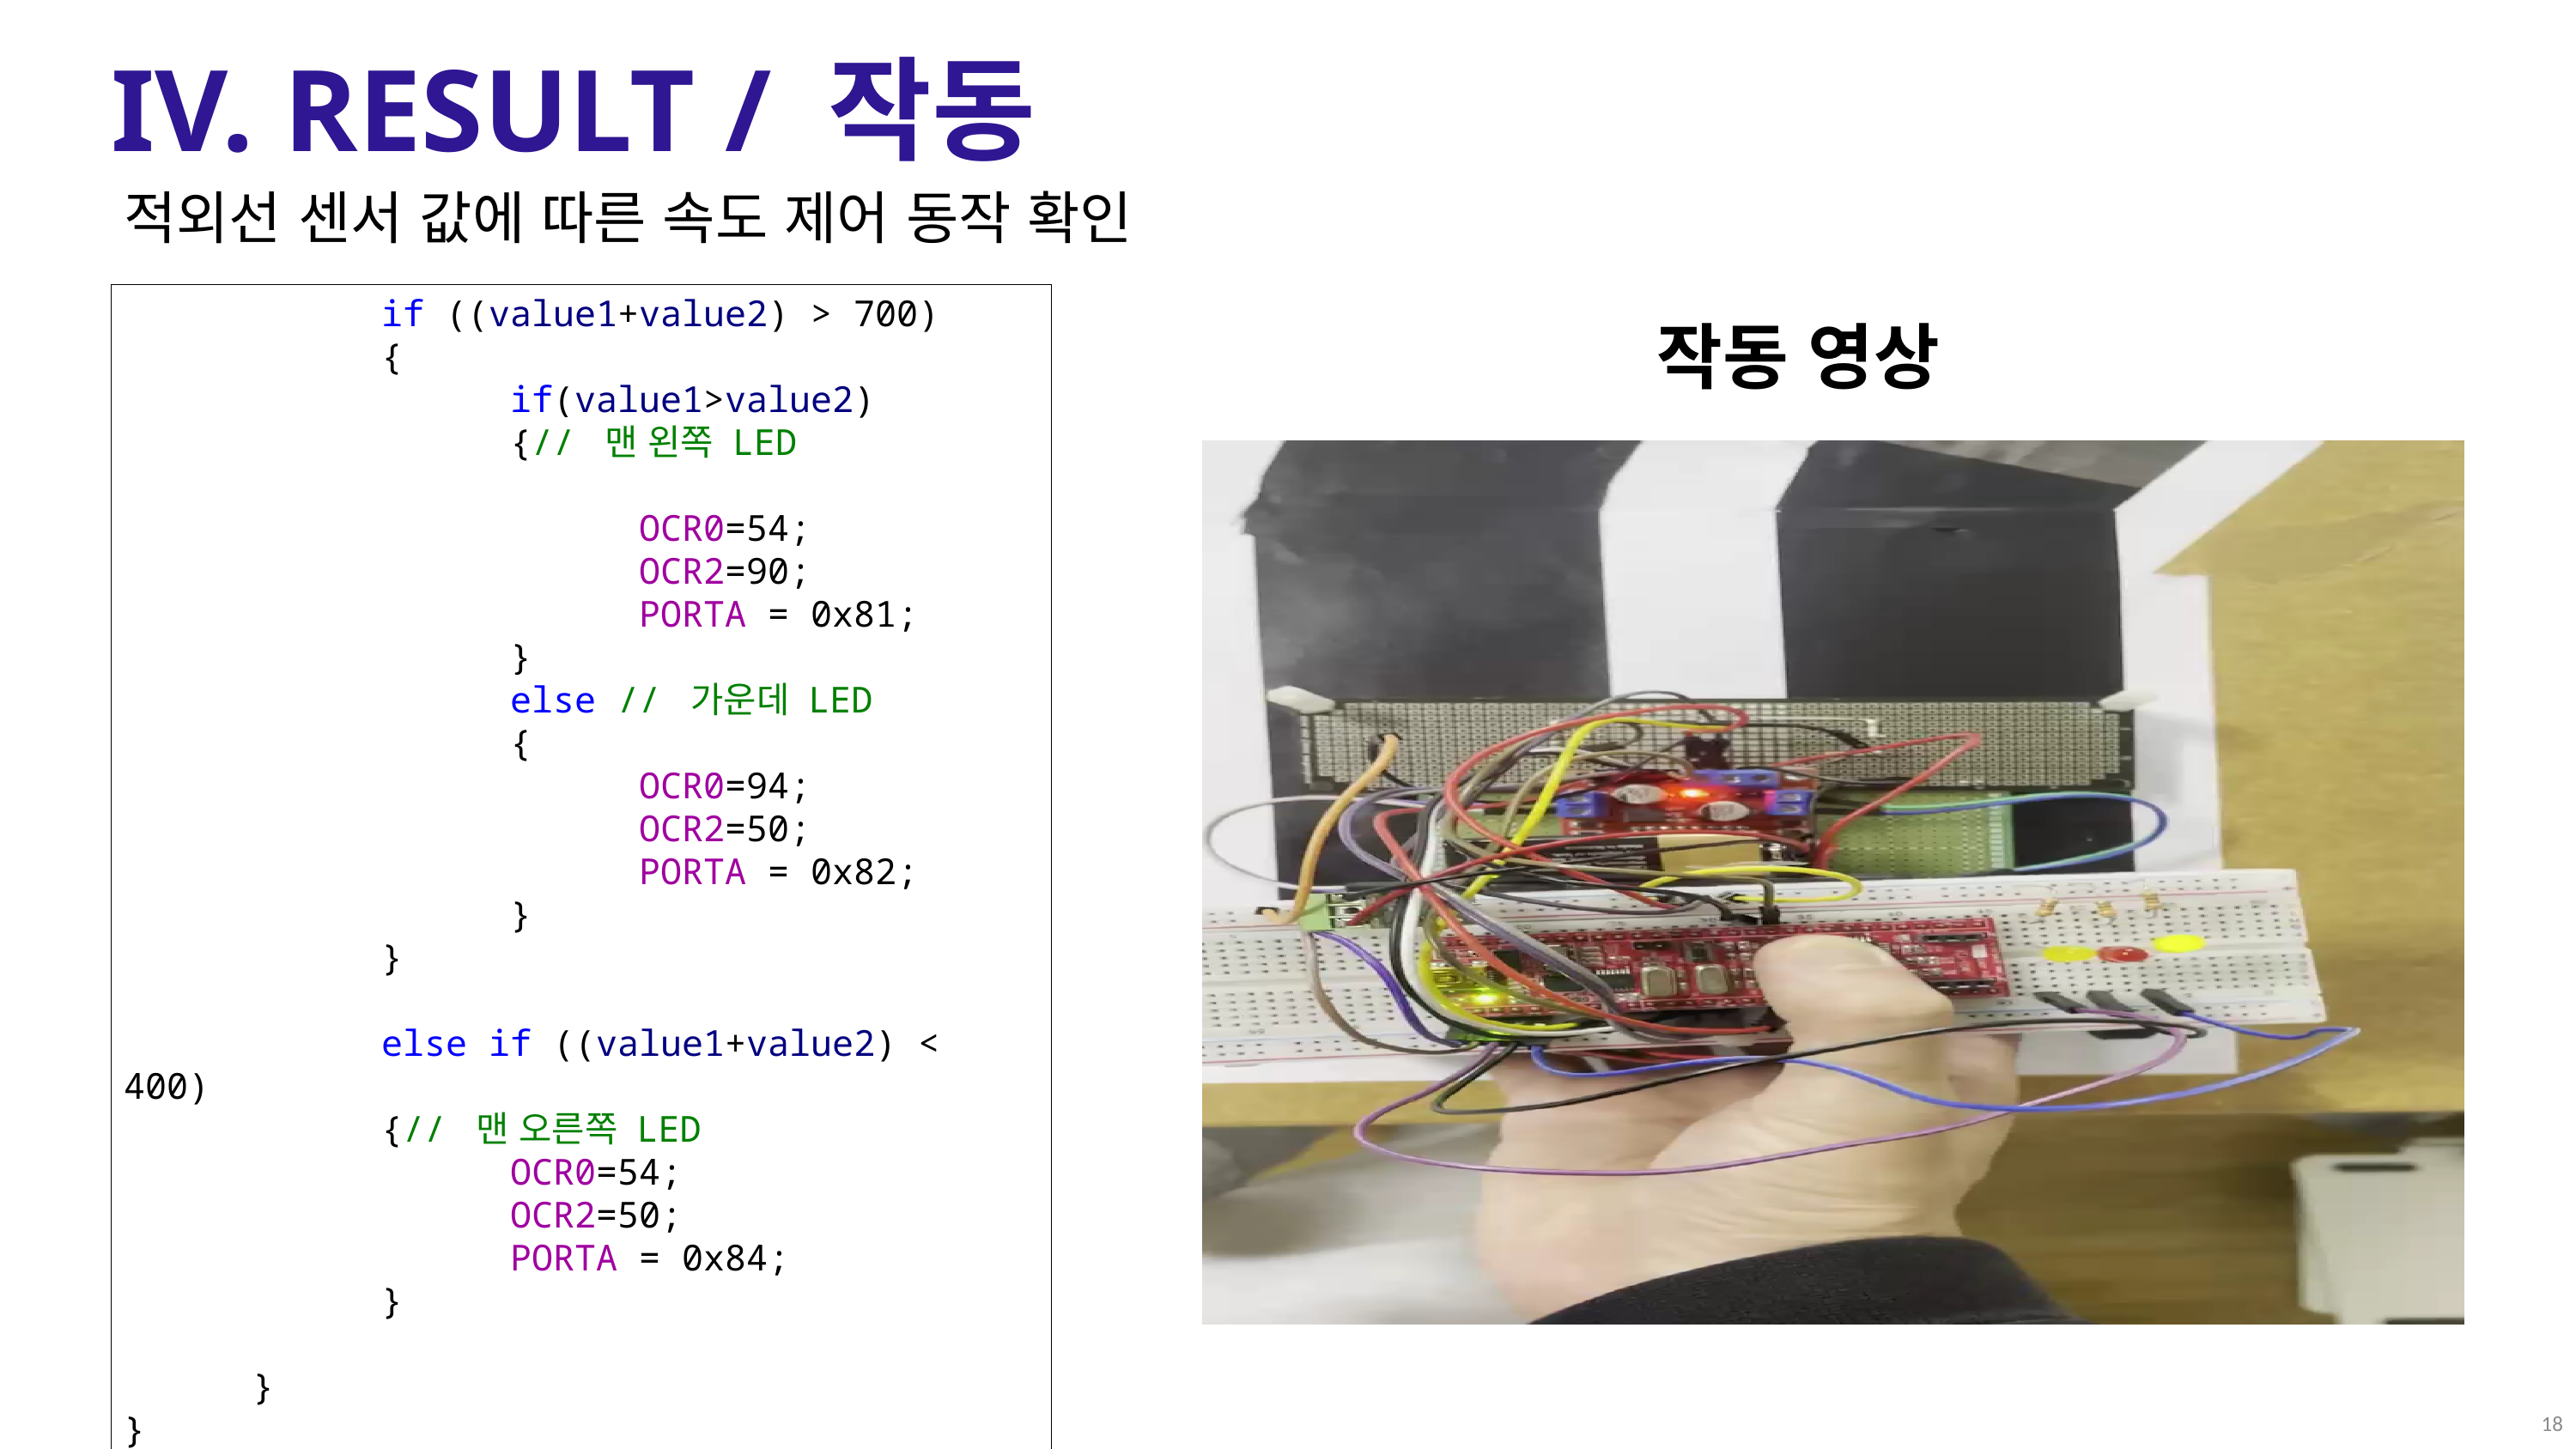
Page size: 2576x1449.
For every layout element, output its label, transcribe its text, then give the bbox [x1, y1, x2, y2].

slide_number 18 [2275, 1397, 2576, 1449]
text_box IV. RESULT / 작동 [111, 48, 1339, 174]
text_box if ((value1+value2) > 700) { if(value1>value2) {// 맨 왼쪽 LED OCR0=54; OCR2=90; PORTA = 0x81; } else // 가운데 LED { OCR0=94; OCR2=50; PORTA = 0x82; } } else if ((value1+value2) < 400) {// 맨 오른쪽 LED OCR0=54; OCR2=50; PORTA = 0x84; } } } [111, 284, 1052, 1449]
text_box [1201, 440, 2465, 1325]
text_box 작동 영상 [1644, 262, 1953, 404]
text_box 적외선 센서 값에 따른 속도 제어 동작 확인 [111, 175, 1965, 257]
